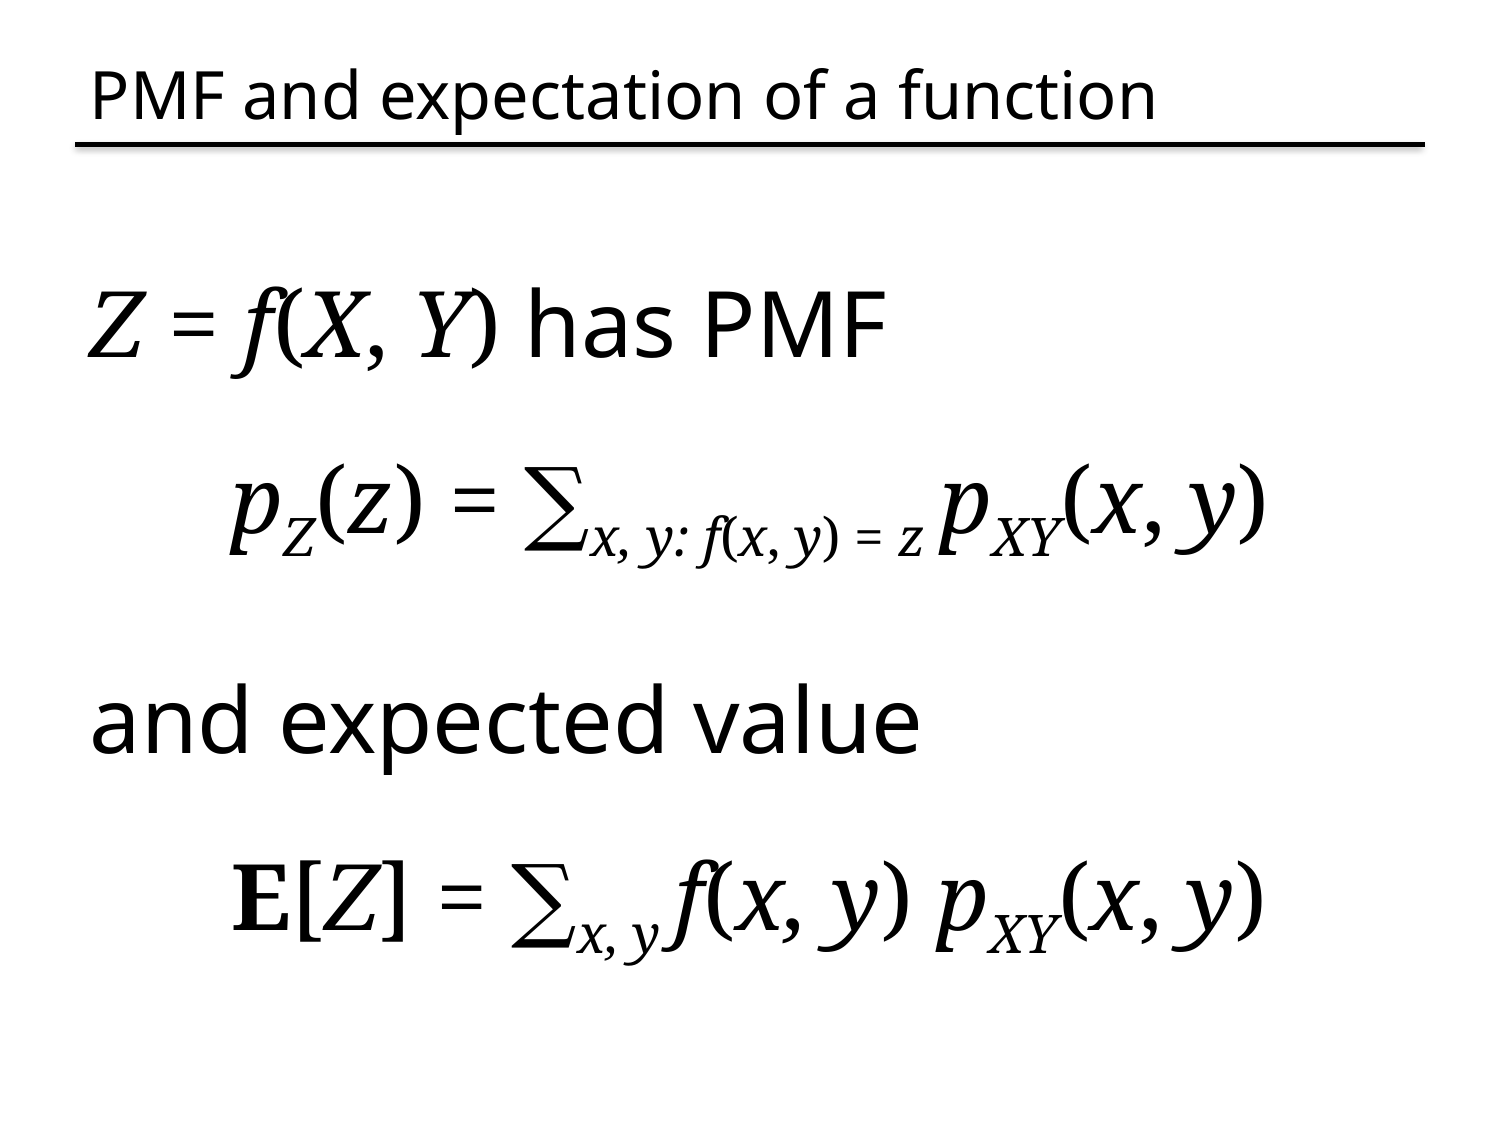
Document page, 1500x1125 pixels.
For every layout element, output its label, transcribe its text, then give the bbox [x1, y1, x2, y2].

title PMF and expectation of a function [75, 45, 1425, 145]
text_box Z = f(X, Y) has PMF [74, 258, 1086, 383]
text_box E[Z] = ∑x, y f(x, y) pXY(x, y) [150, 831, 1348, 972]
text_box pZ(z) = ∑x, y: f(x, y) = z pXY(x, y) [151, 434, 1349, 575]
text_box and expected value [74, 654, 1086, 780]
